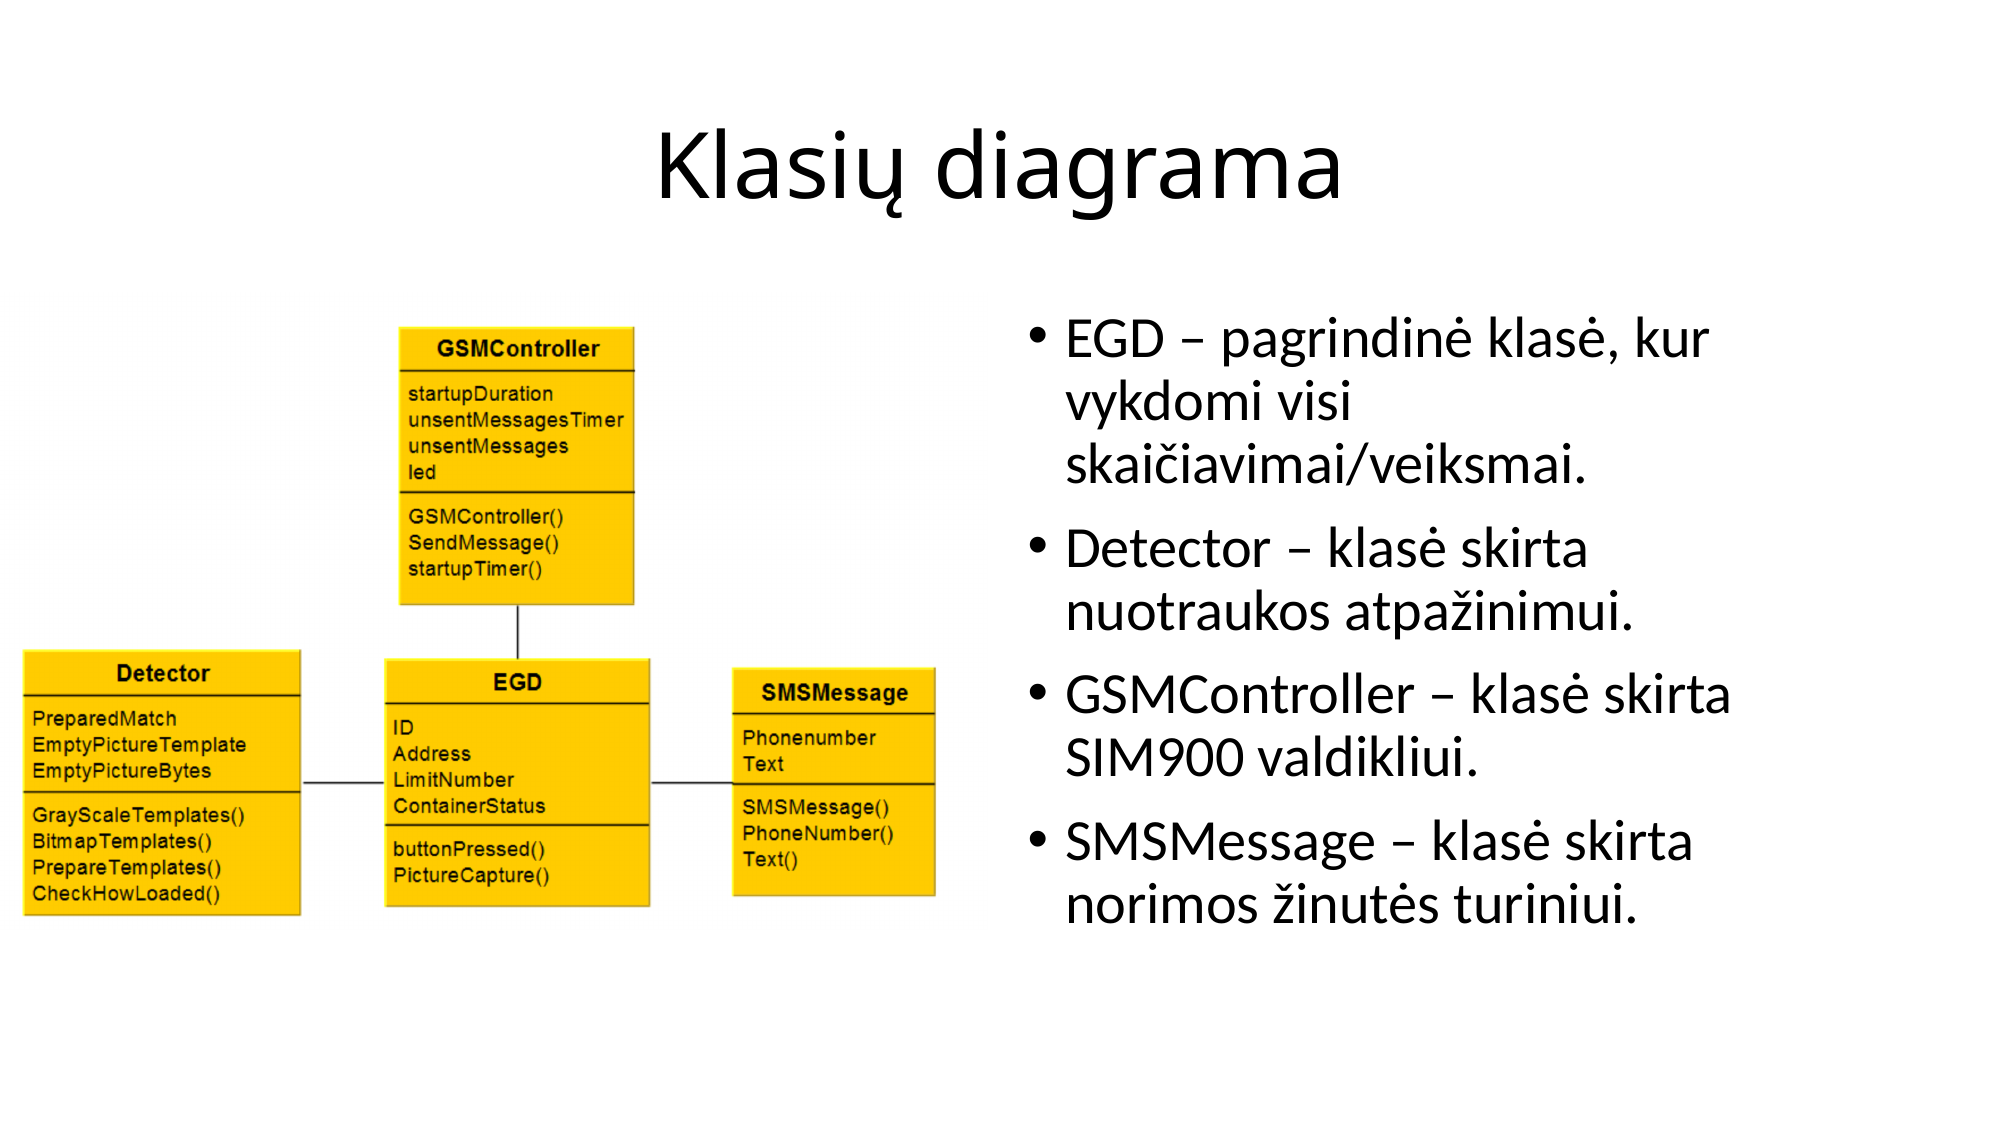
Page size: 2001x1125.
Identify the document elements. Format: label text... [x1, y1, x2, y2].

title Klasių diagrama [137, 59, 1863, 278]
list EGD – pagrindinė klasė, kur vykdomi visi skaičiavimai/veiksmai. Detector – klasė skirta nuotraukos atpažinimui. GSMController – klasė skirta SIM900 valdikliui. SMSMessage – klasė skirta norimos žinutės turiniui. [1012, 299, 1863, 1014]
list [0, 292, 988, 930]
